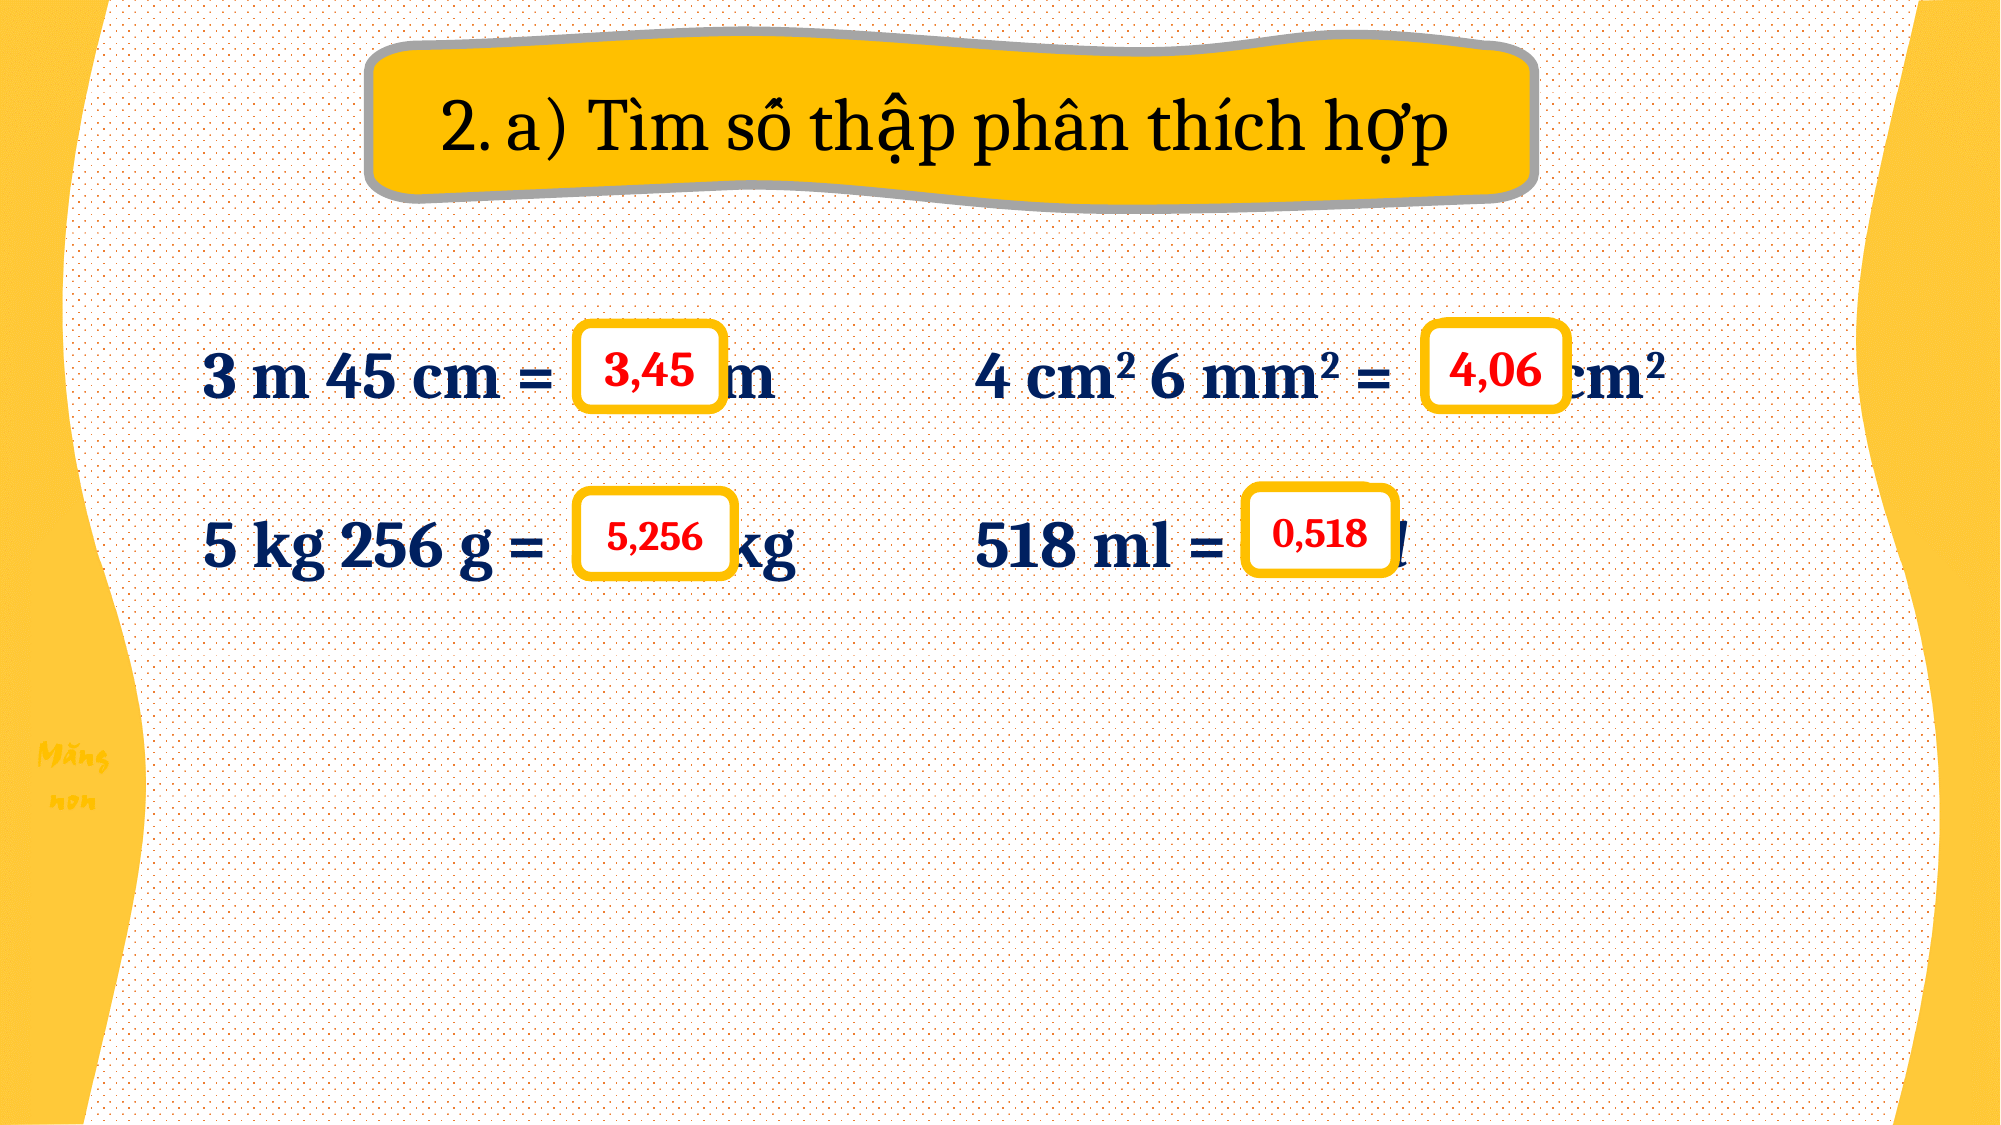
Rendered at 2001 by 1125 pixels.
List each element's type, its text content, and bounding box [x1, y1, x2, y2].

text_box 4,06 [1423, 322, 1569, 411]
table_header 4 cm2 6 mm2 = cm2 [965, 301, 1782, 466]
table_cell 518 ml = l [965, 471, 1782, 605]
table_cell 5 kg 256 g = kg [193, 471, 963, 605]
text_box 3,45 [575, 322, 725, 411]
text_box 2. a) Tìm số thập phân thích hợp [367, 30, 1536, 211]
picture [0, 0, 2001, 1125]
text_box 5,256 [575, 489, 736, 578]
table_header 3 m 45 cm = m [193, 301, 963, 466]
text_box 0,518 [1244, 486, 1397, 575]
